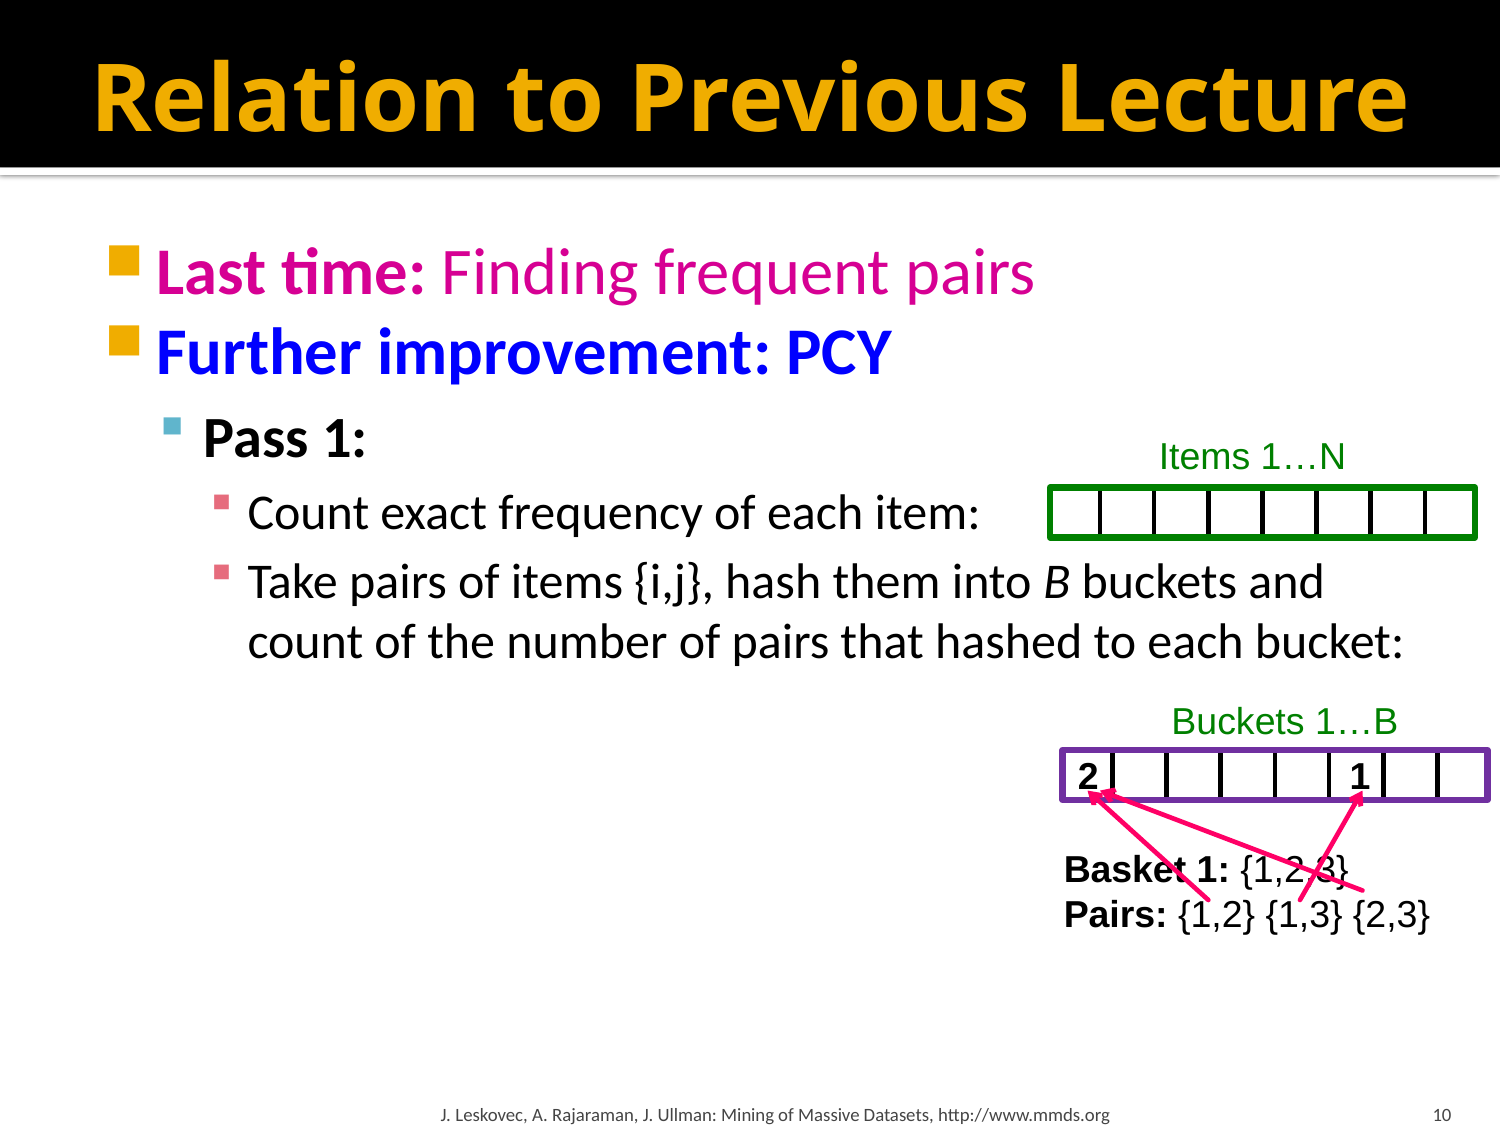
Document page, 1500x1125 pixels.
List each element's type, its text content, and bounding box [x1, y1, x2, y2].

text_box Items 1…N [1144, 424, 1362, 485]
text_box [1049, 487, 1475, 538]
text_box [1393, 749, 1488, 800]
footer J. Leskovec, A. Rajaraman, J. Ullman: Mining of Massive Datasets, http://www.mmds.org [433, 1080, 1337, 1125]
list Last time: Finding frequent pairs Further improvement: PCY Pass 1: Count exact frequency of each item: Take pairs of items {i,j}, hash them into B buckets and count of the number of pairs that hashed to each bucket: [75, 212, 1425, 1075]
text_box Basket 1: {1,2,3} Pairs: {1,2} {1,3} {2,3} [1048, 837, 1446, 943]
title Relation to Previous Lecture [75, 12, 1425, 175]
slide_number 10 [1345, 1080, 1467, 1125]
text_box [1062, 744, 1388, 900]
text_box Buckets 1…B [1156, 689, 1414, 748]
